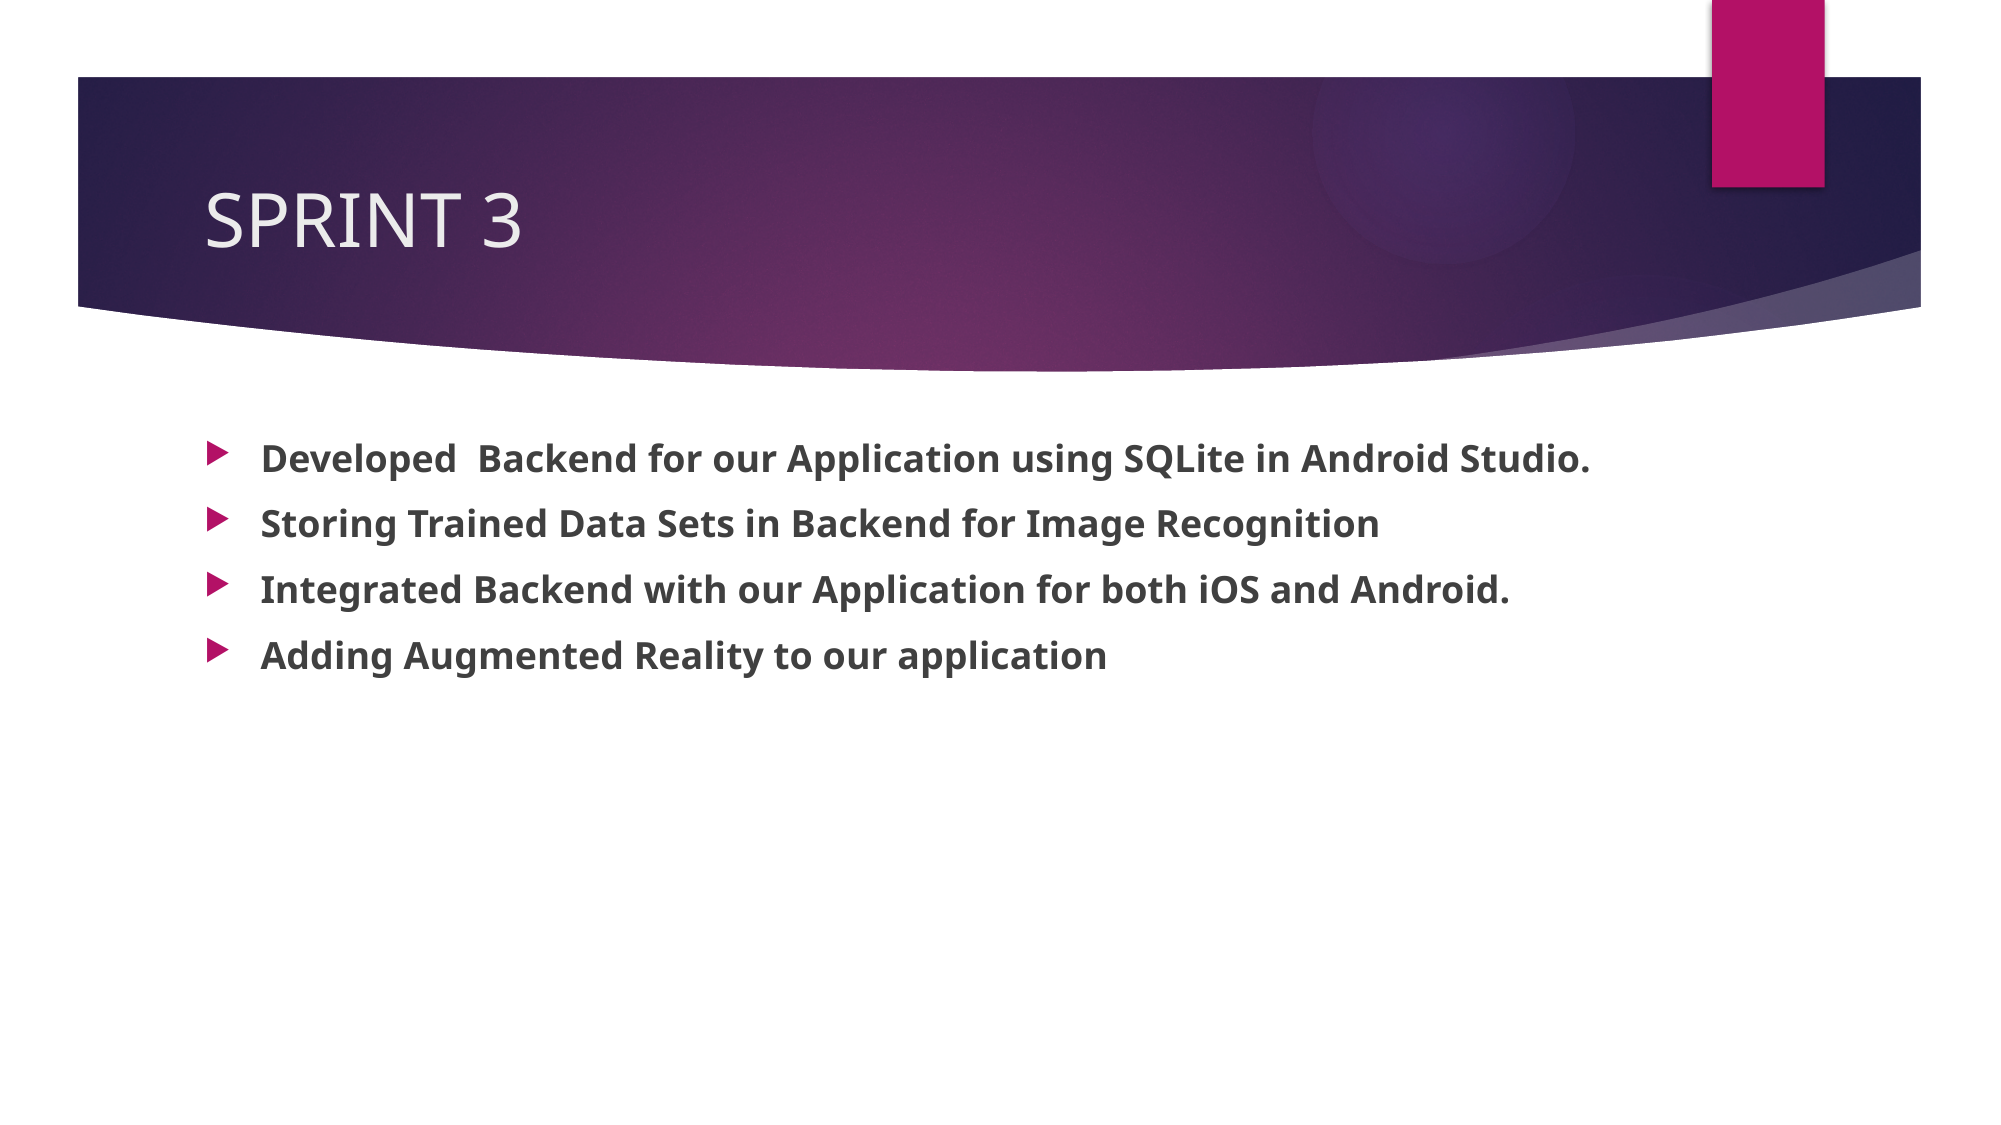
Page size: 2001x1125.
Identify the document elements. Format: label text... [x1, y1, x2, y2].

title SPRINT 3 [189, 159, 1627, 276]
list Developed Backend for our Application using SQLite in Android Studio. Storing Trained Data Sets in Backend for Image Recognition Integrated Backend with our Application for both iOS and Android. Adding Augmented Reality to our application [189, 427, 1638, 988]
